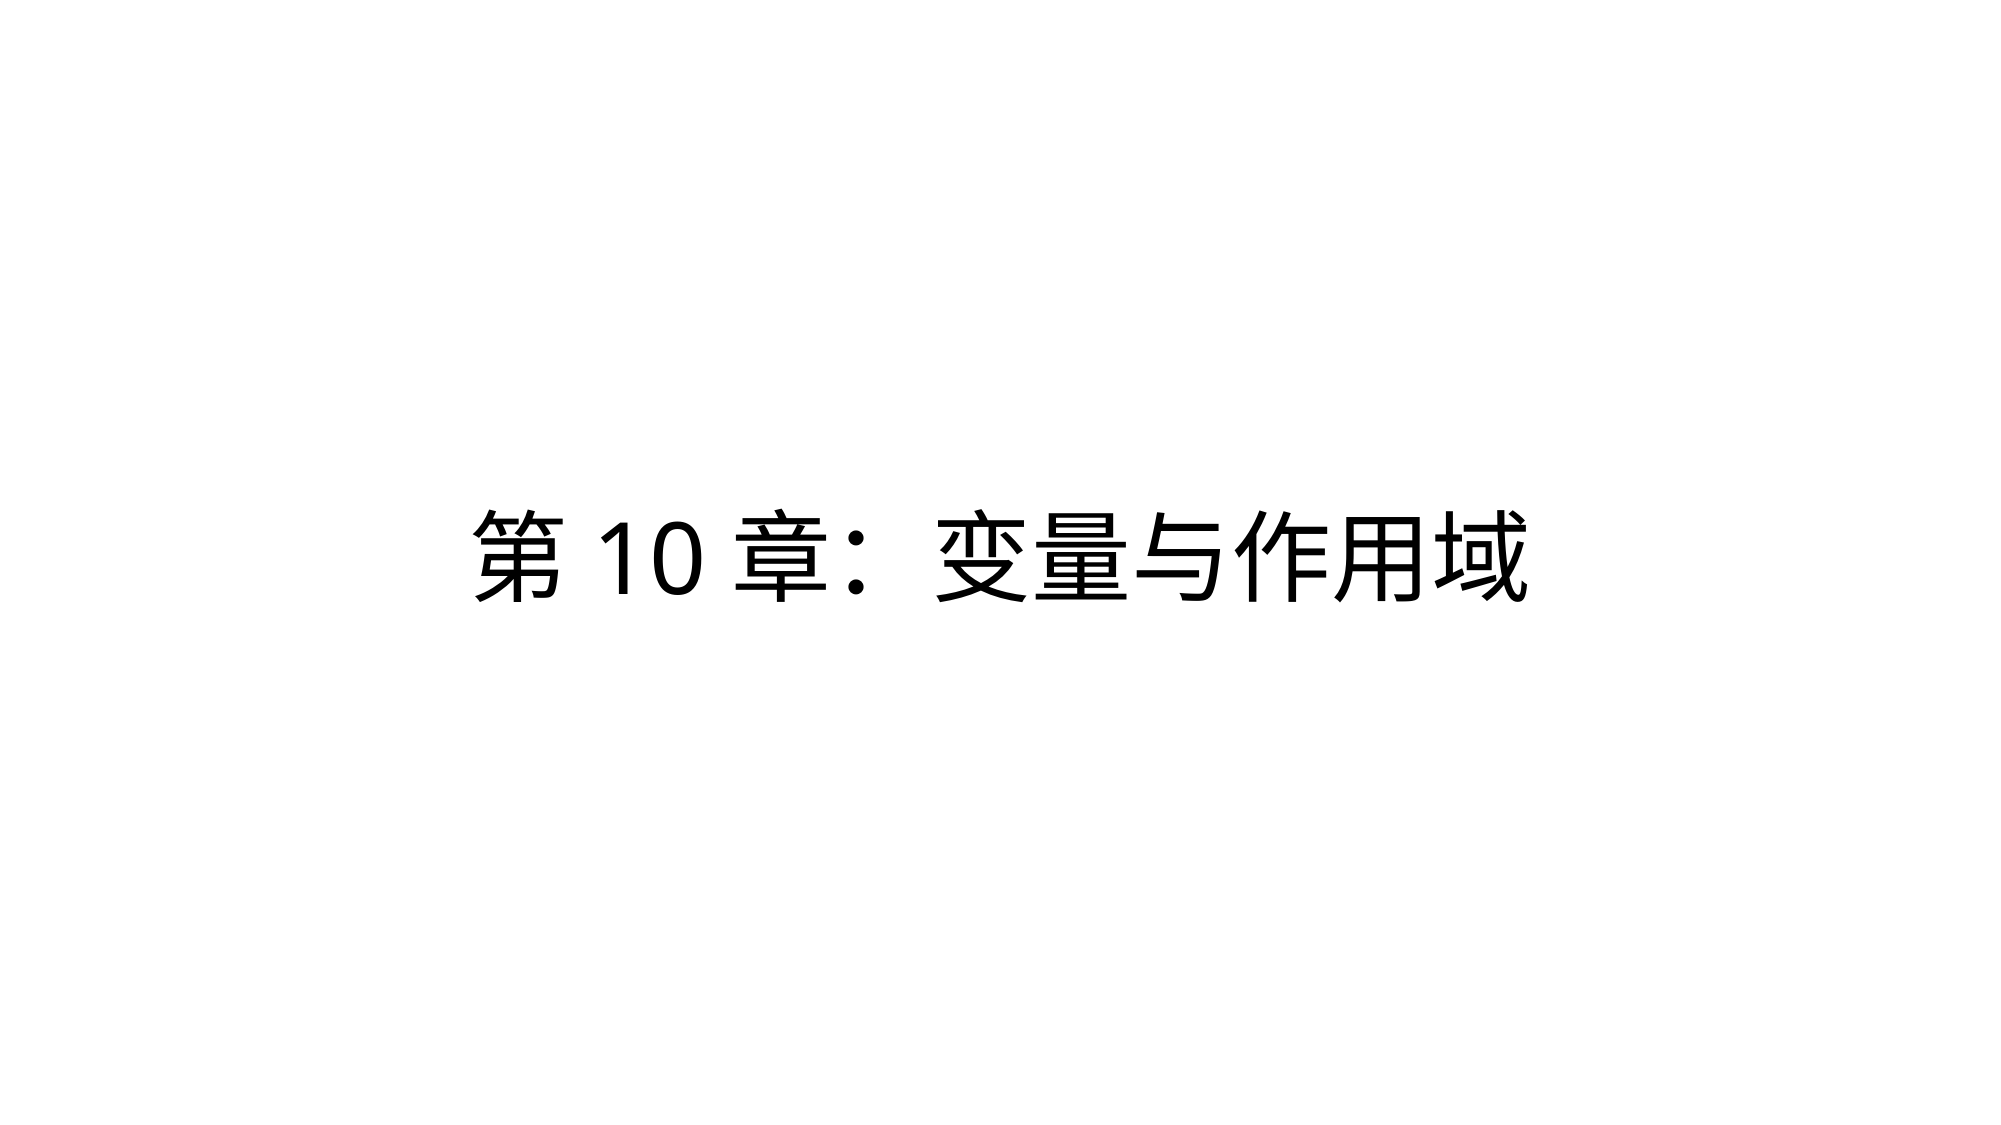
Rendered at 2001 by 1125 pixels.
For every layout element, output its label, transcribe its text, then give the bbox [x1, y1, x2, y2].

title 第10章：变量与作用域 [137, 453, 1863, 672]
